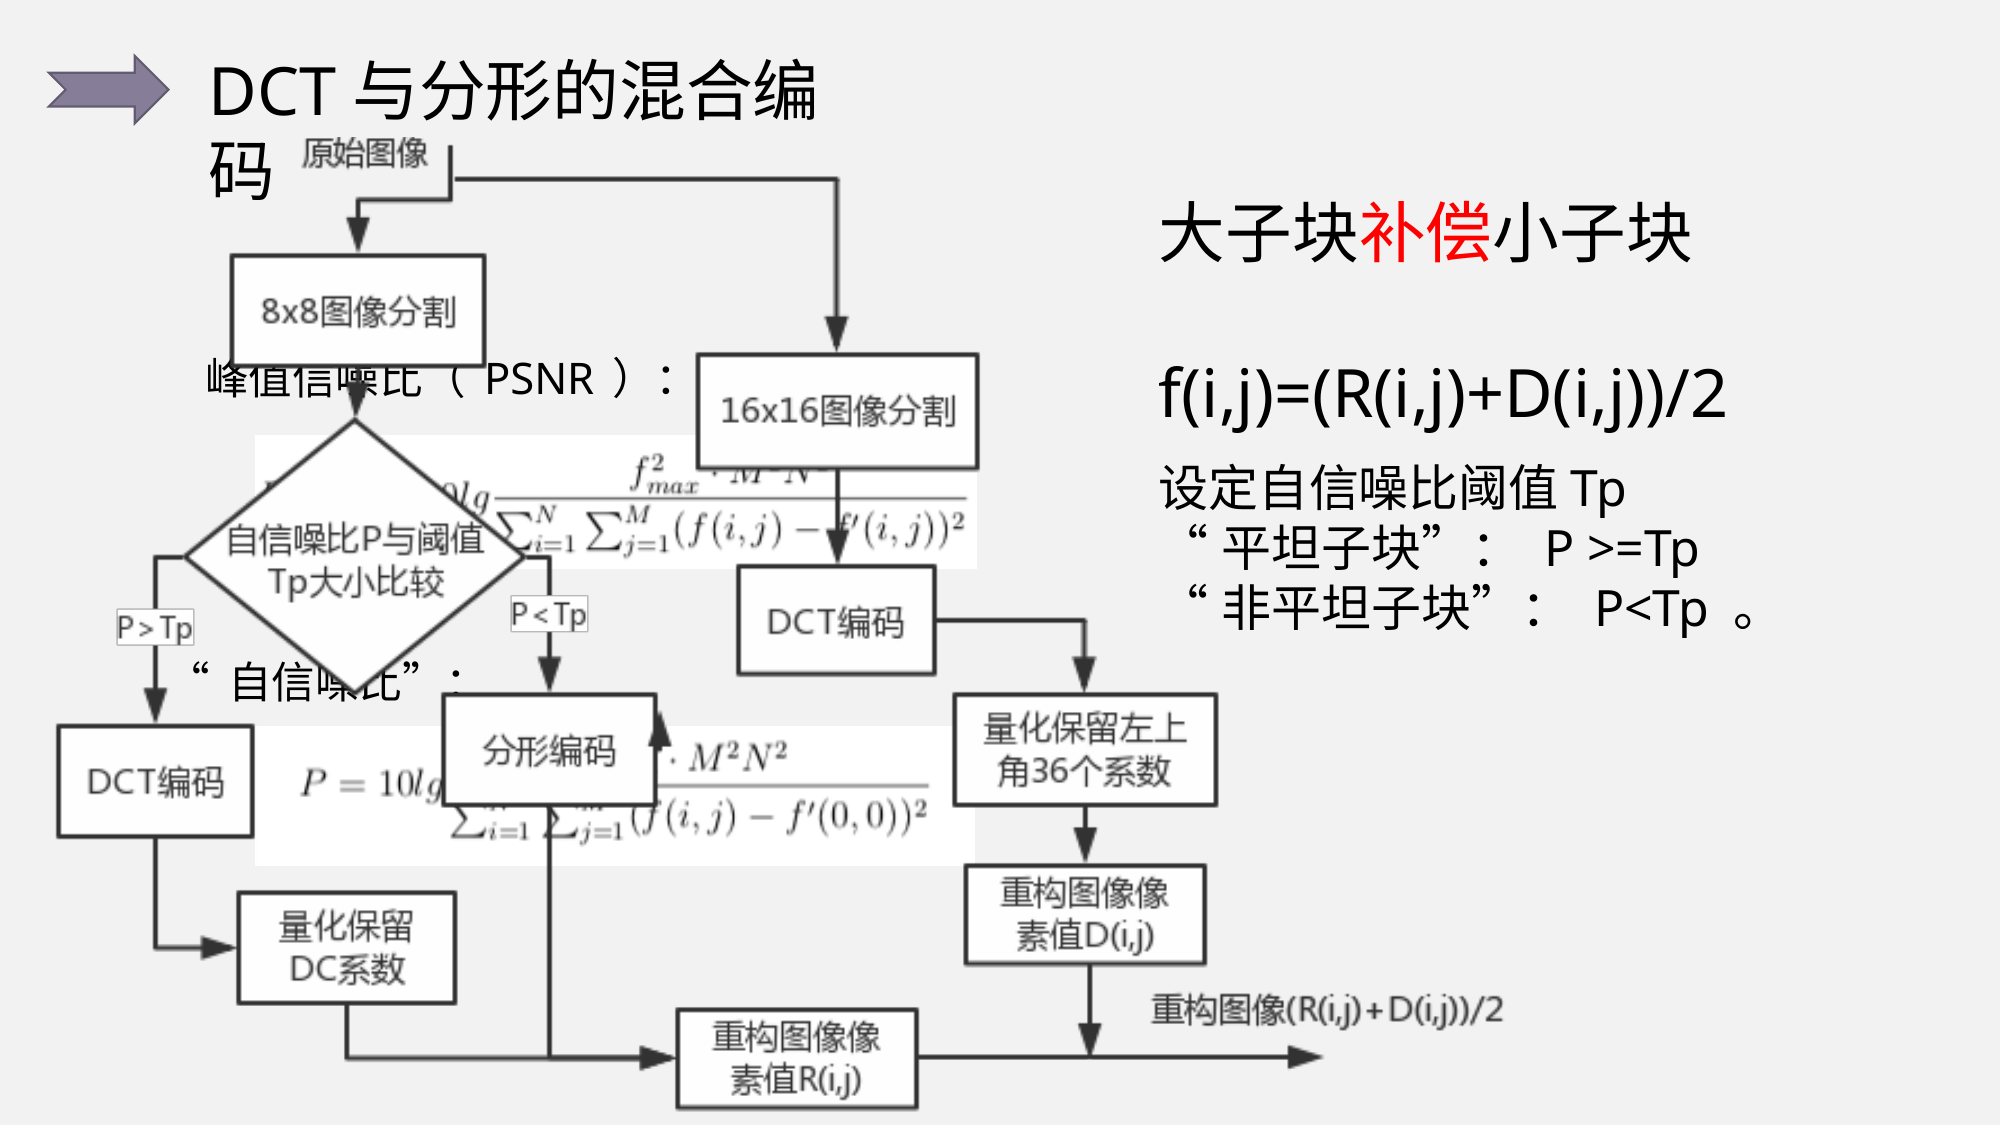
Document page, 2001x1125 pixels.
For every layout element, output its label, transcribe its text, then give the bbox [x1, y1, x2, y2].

text_box DCT与分形的混合编码 [193, 41, 895, 137]
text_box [48, 137, 1866, 1114]
text_box [46, 53, 170, 126]
